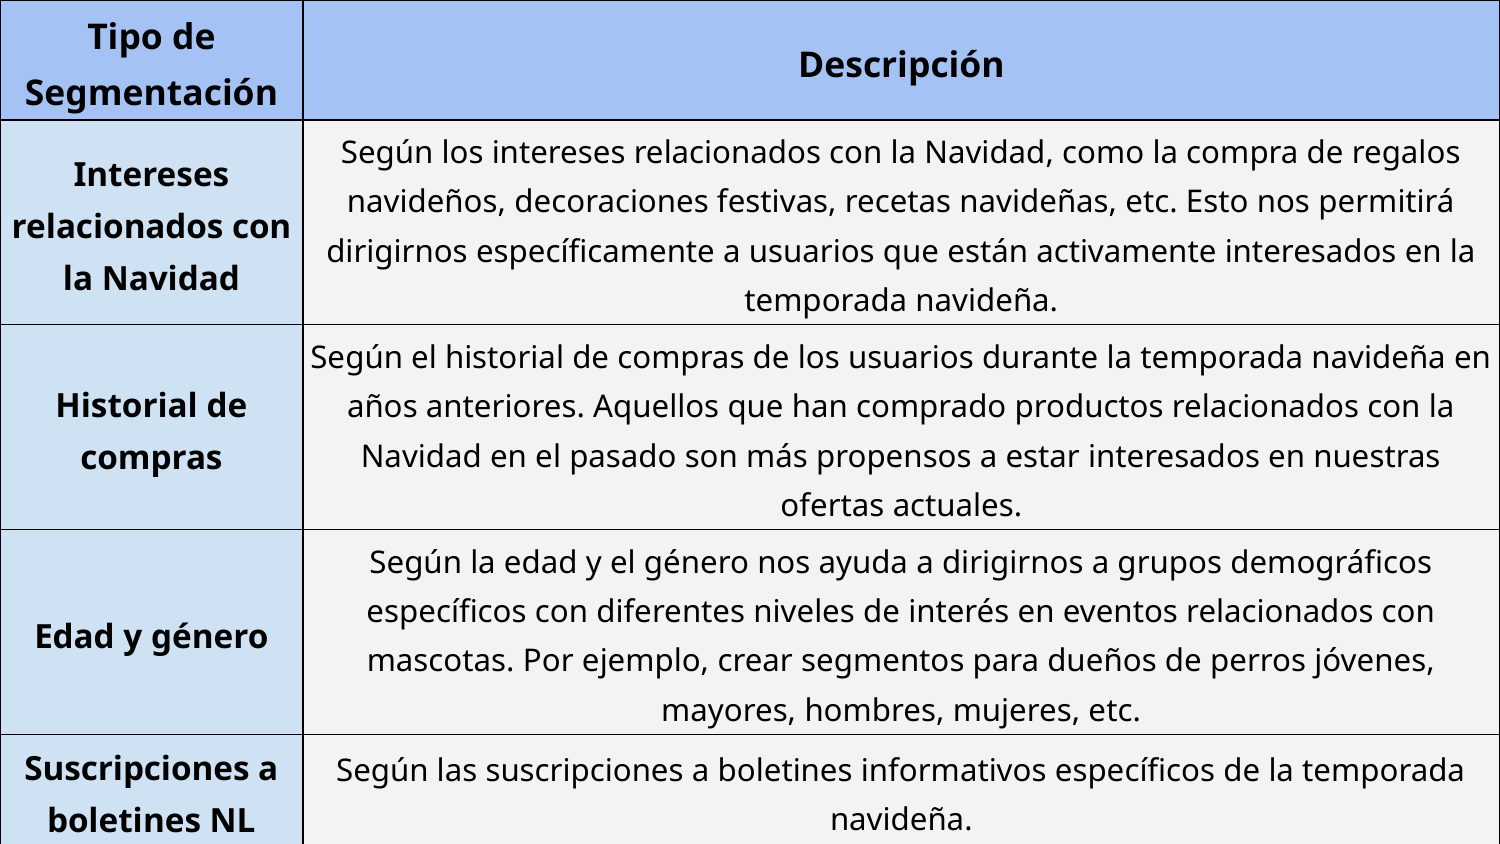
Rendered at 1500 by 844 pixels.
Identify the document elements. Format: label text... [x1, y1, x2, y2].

table_cell Edad y género [1, 530, 302, 734]
table_cell Según los intereses relacionados con la Navidad, como la compra de regalos navideños, decoraciones festivas, recetas navideñas, etc. Esto nos permitirá dirigirnos específicamente a usuarios que están activamente interesados en la temporada navideña. [304, 121, 1499, 324]
table_cell Suscripciones a boletines NL [1, 735, 302, 844]
table_cell Según las suscripciones a boletines informativos específicos de la temporada navideña. [304, 735, 1499, 844]
table_cell Según la edad y el género nos ayuda a dirigirnos a grupos demográficos específicos con diferentes niveles de interés en eventos relacionados con mascotas. Por ejemplo, crear segmentos para dueños de perros jóvenes, mayores, hombres, mujeres, etc. [304, 530, 1499, 734]
table_cell Intereses relacionados con la Navidad [1, 121, 302, 324]
table_cell Según el historial de compras de los usuarios durante la temporada navideña en años anteriores. Aquellos que han comprado productos relacionados con la Navidad en el pasado son más propensos a estar interesados en nuestras ofertas actuales. [304, 325, 1499, 529]
table_cell Historial de compras [1, 325, 302, 529]
table_header Tipo de Segmentación [1, 1, 302, 119]
table_header Descripción [304, 1, 1499, 119]
